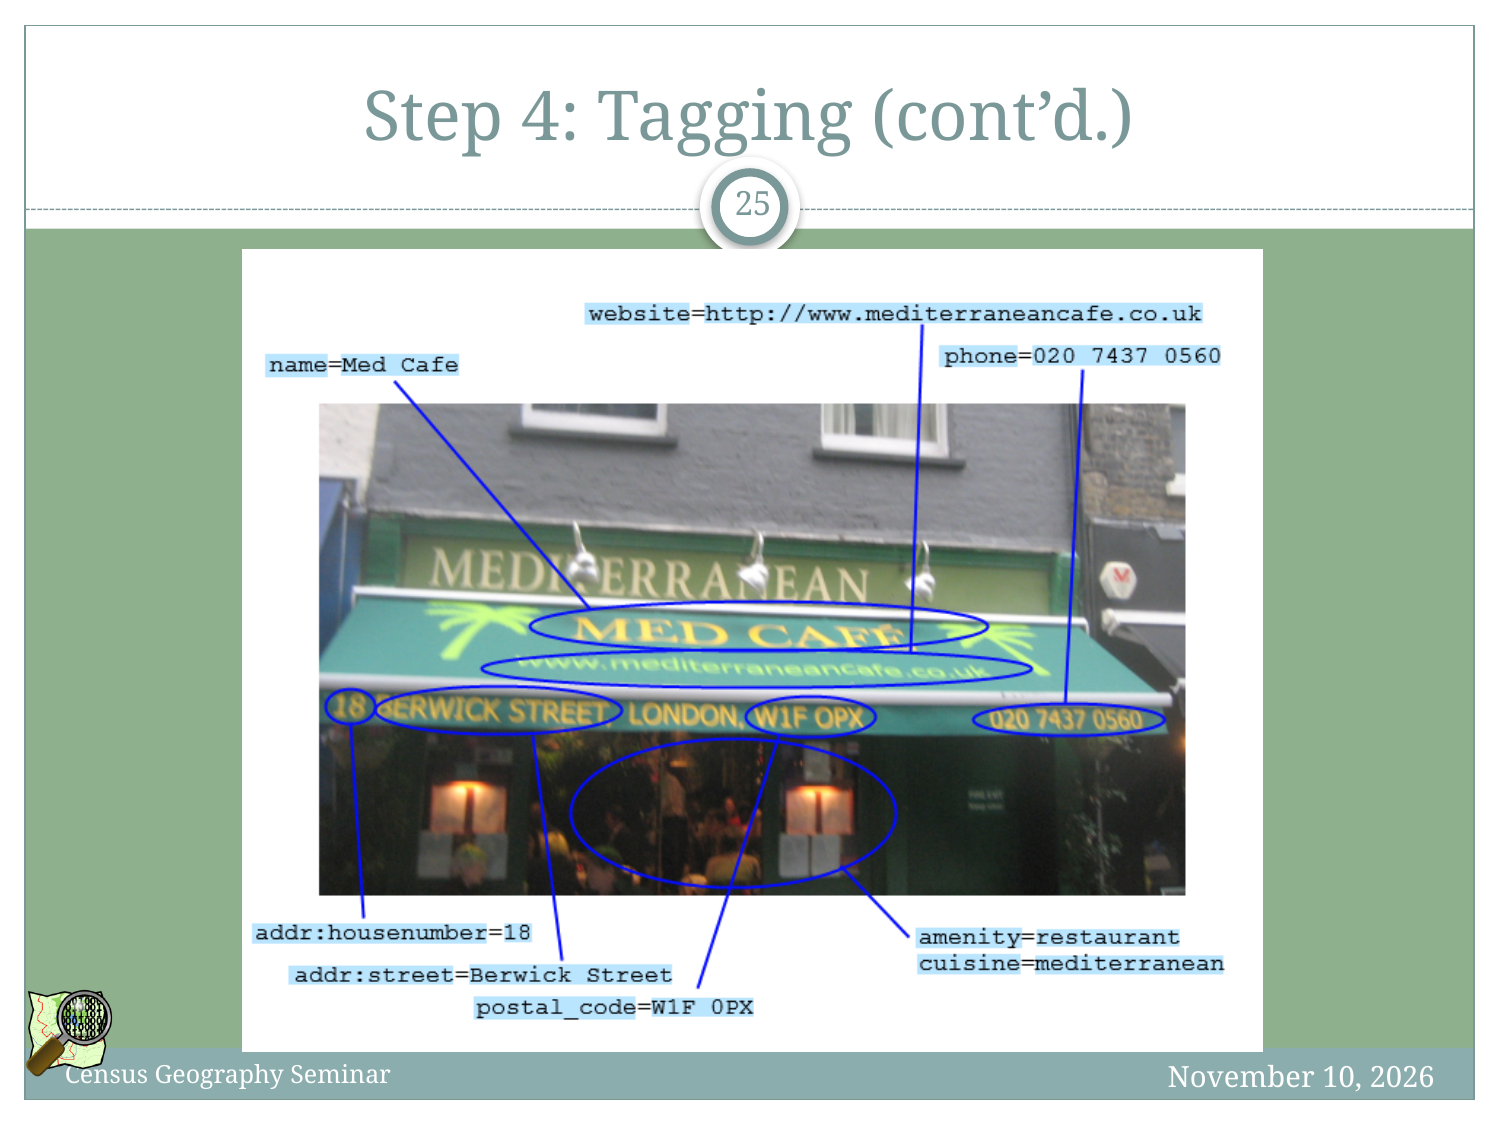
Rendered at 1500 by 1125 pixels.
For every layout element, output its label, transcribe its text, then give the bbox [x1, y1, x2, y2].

picture [24, 987, 114, 1077]
title Step 4: Tagging (cont’d.) [49, 37, 1450, 163]
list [242, 249, 1263, 1052]
footer Census Geography Seminar [50, 1051, 638, 1112]
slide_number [950, 1050, 1450, 1111]
slide_number 25 [715, 168, 791, 241]
